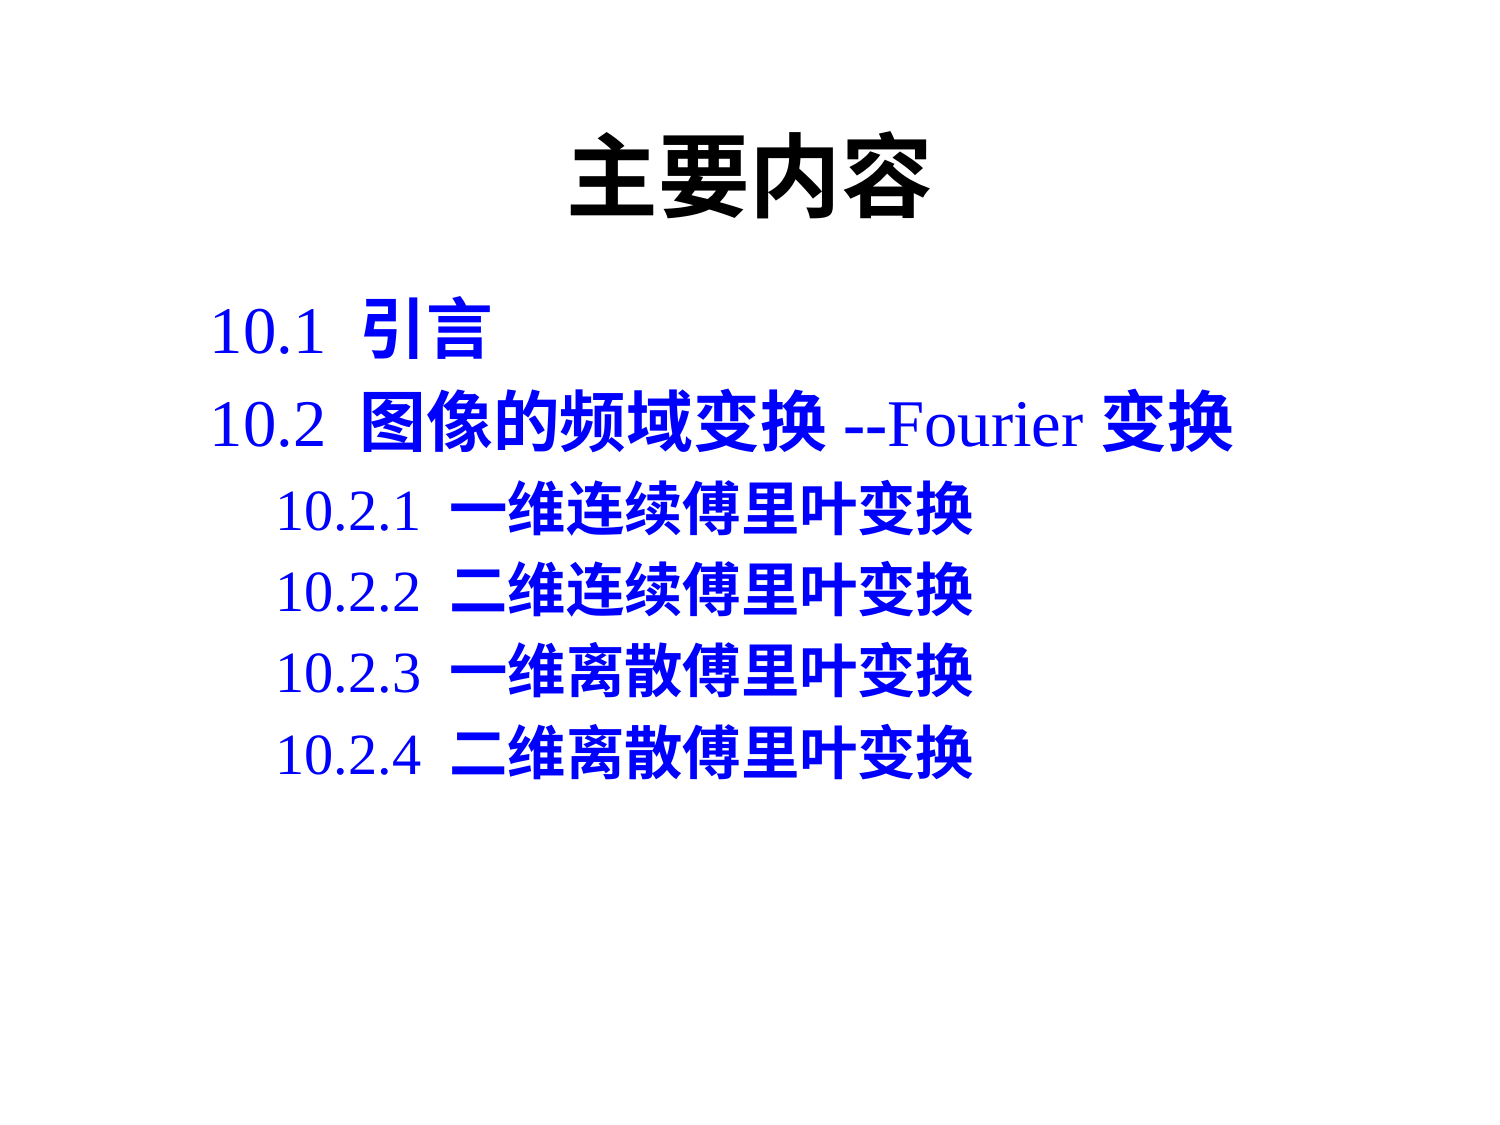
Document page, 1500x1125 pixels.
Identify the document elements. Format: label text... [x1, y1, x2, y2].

title 主要内容 [75, 79, 1425, 268]
list 10.1 引言 10.2 图像的频域变换--Fourier变换 10.2.1 一维连续傅里叶变换 10.2.2 二维连续傅里叶变换 10.2.3 一维离散傅里叶变换 10.2.4 二维离散傅里叶变换 [194, 278, 1411, 954]
